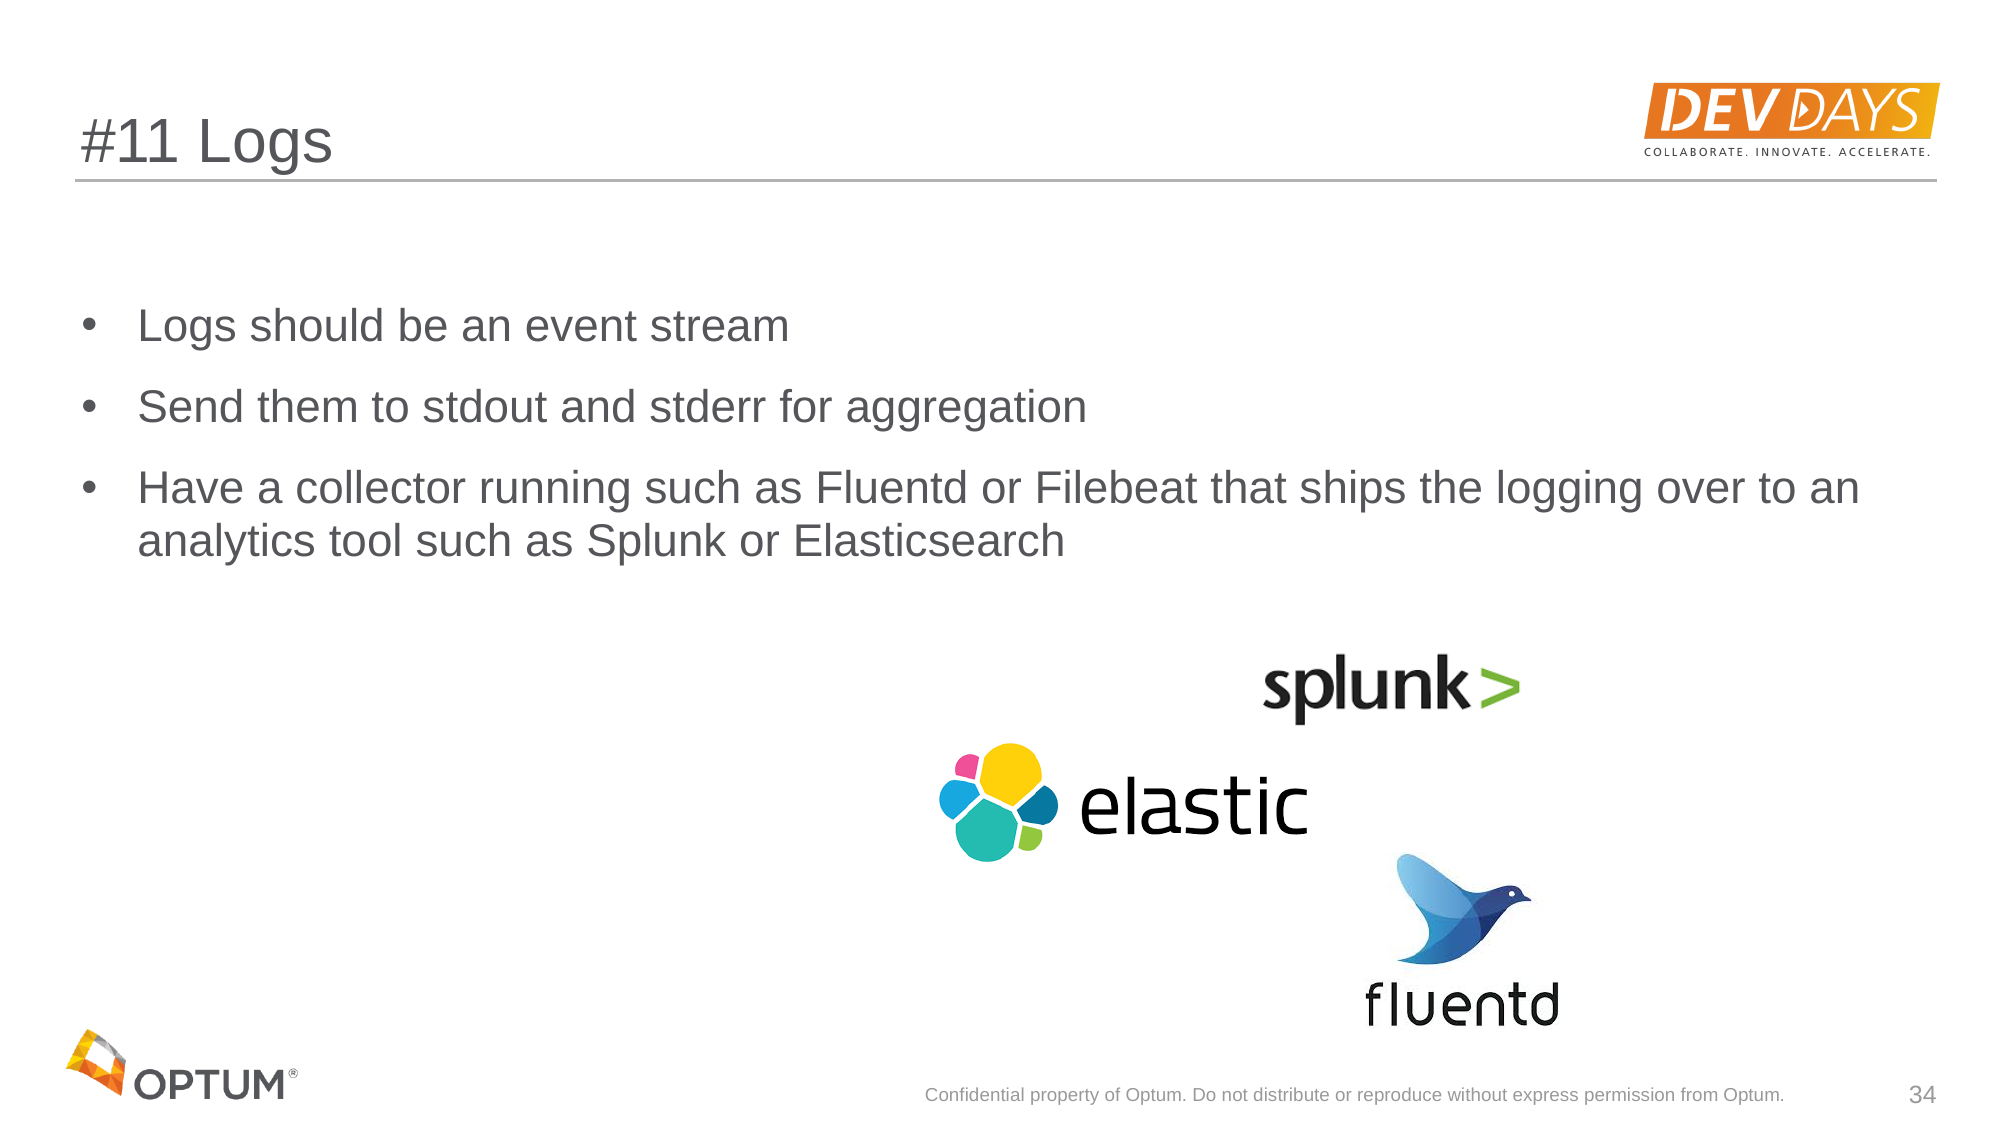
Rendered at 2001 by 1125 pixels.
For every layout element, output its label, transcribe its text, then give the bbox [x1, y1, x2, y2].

picture [64, 1027, 299, 1101]
picture [1324, 852, 1598, 1029]
footer Confidential property of Optum. Do not distribute or reproduce without express permission from Optum. [868, 1064, 1841, 1124]
title #11 Logs [81, 0, 1416, 177]
slide_number 34 [1847, 1064, 1937, 1124]
list Logs should be an event stream Send them to stdout and stderr for aggregation Have a collector running such as Fluentd or Filebeat that ships the logging over to an analytics tool such as Splunk or Elasticsearch [81, 299, 1938, 968]
picture [934, 556, 1525, 866]
